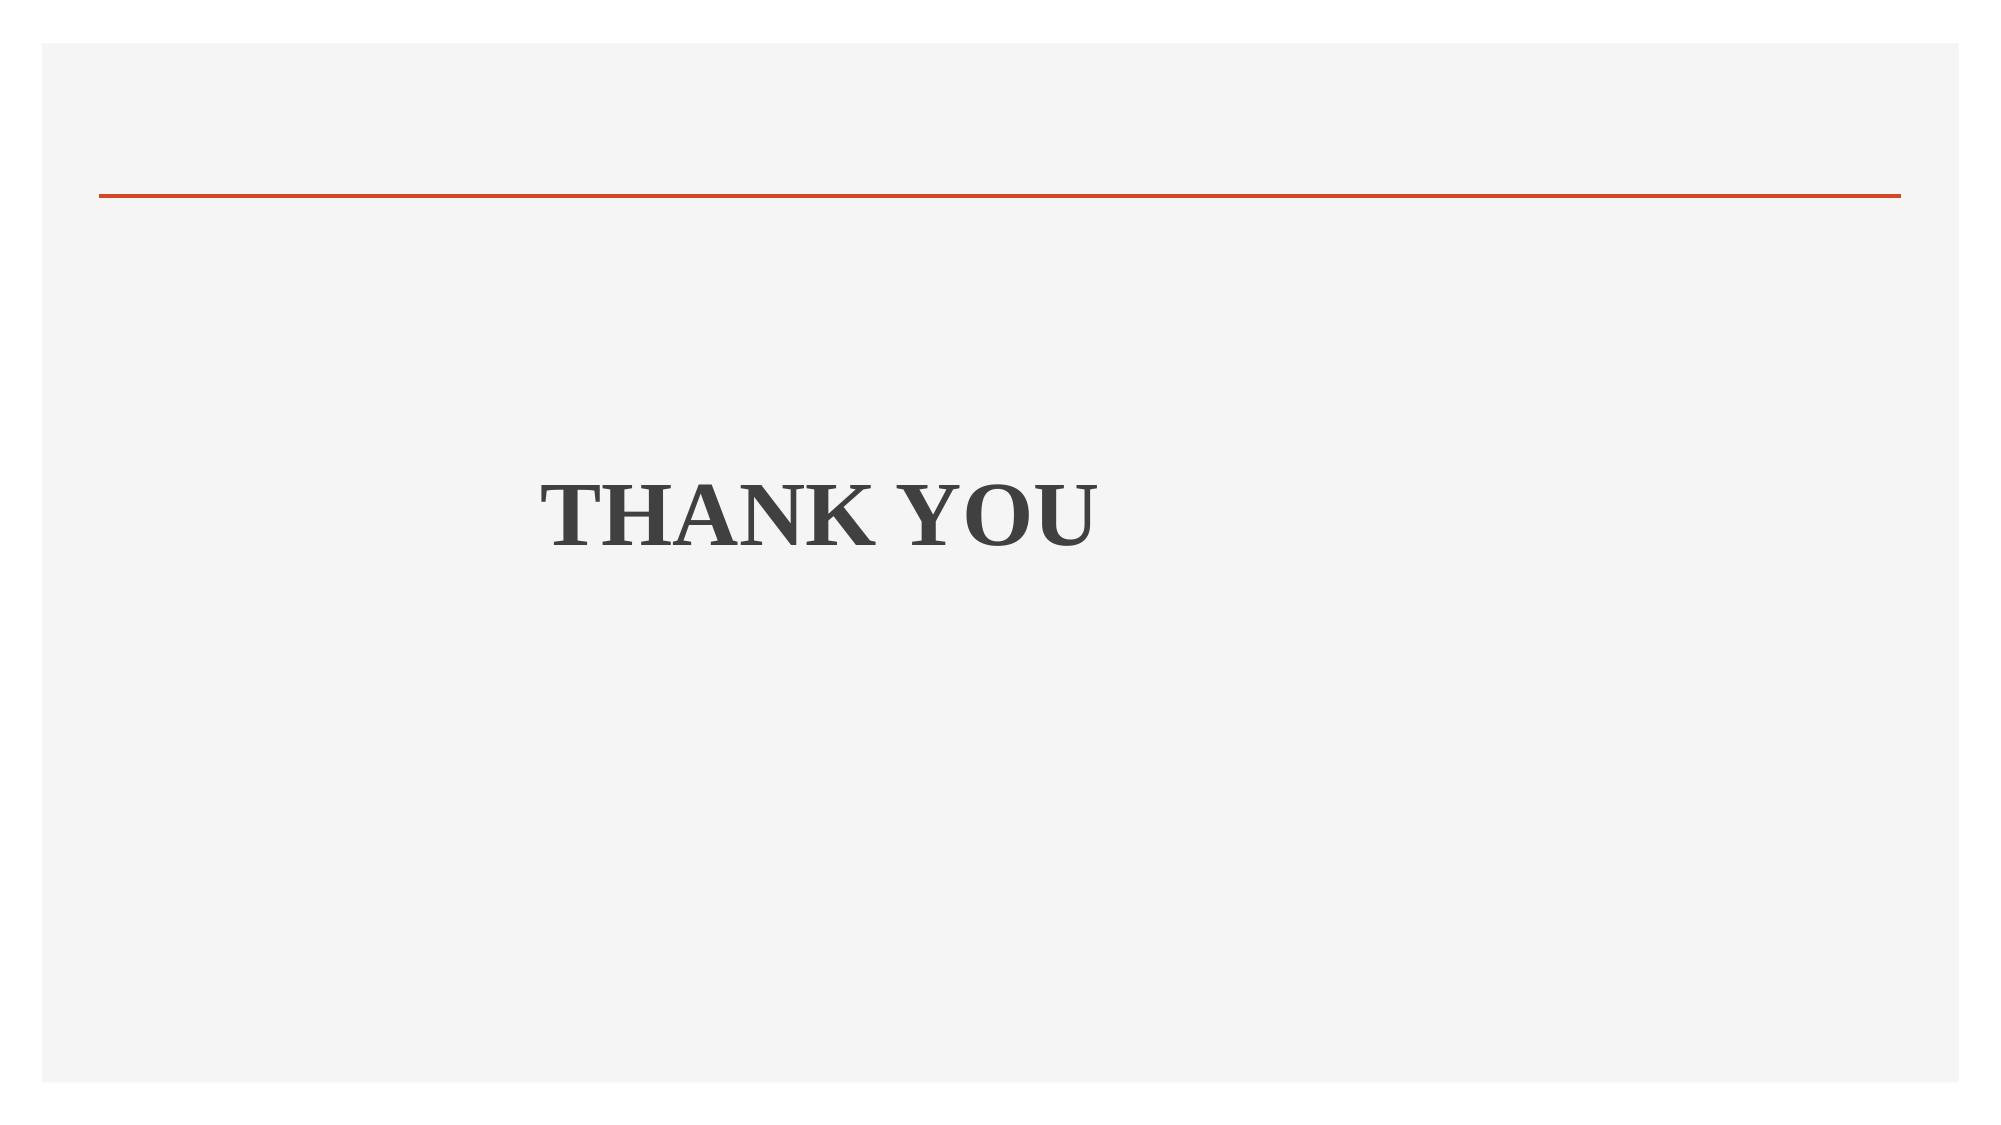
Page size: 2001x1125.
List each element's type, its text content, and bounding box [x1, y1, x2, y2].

list THANK YOU [88, 235, 1455, 888]
